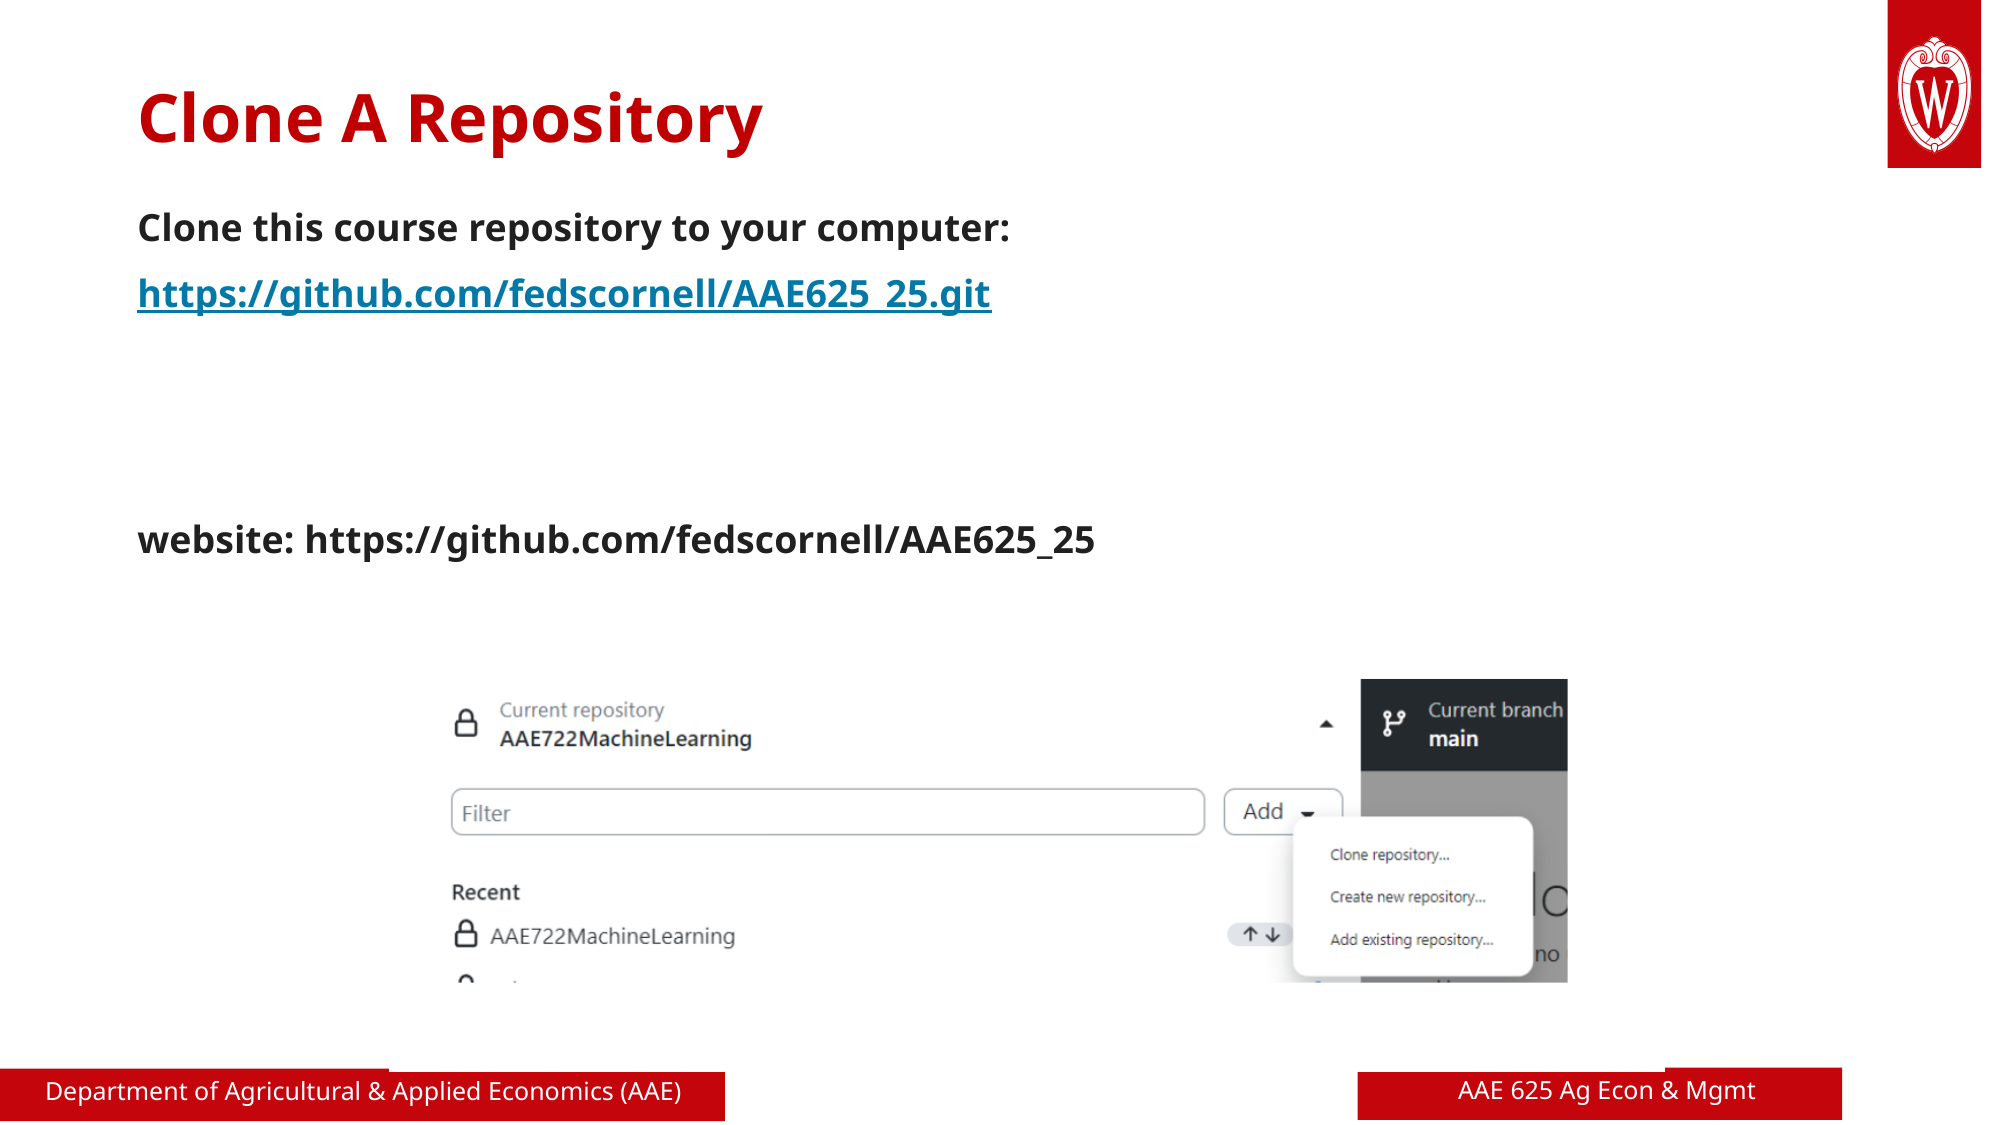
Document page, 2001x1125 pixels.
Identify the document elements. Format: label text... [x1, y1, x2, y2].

title Clone A Repository [137, 51, 1863, 157]
list Clone this course repository to your computer: https://github.com/fedscornell/AAE625_25.git website: https://github.com/fedscornell/AAE625_25 [137, 201, 1863, 1031]
picture [389, 615, 1665, 1073]
picture [1897, 36, 1972, 154]
